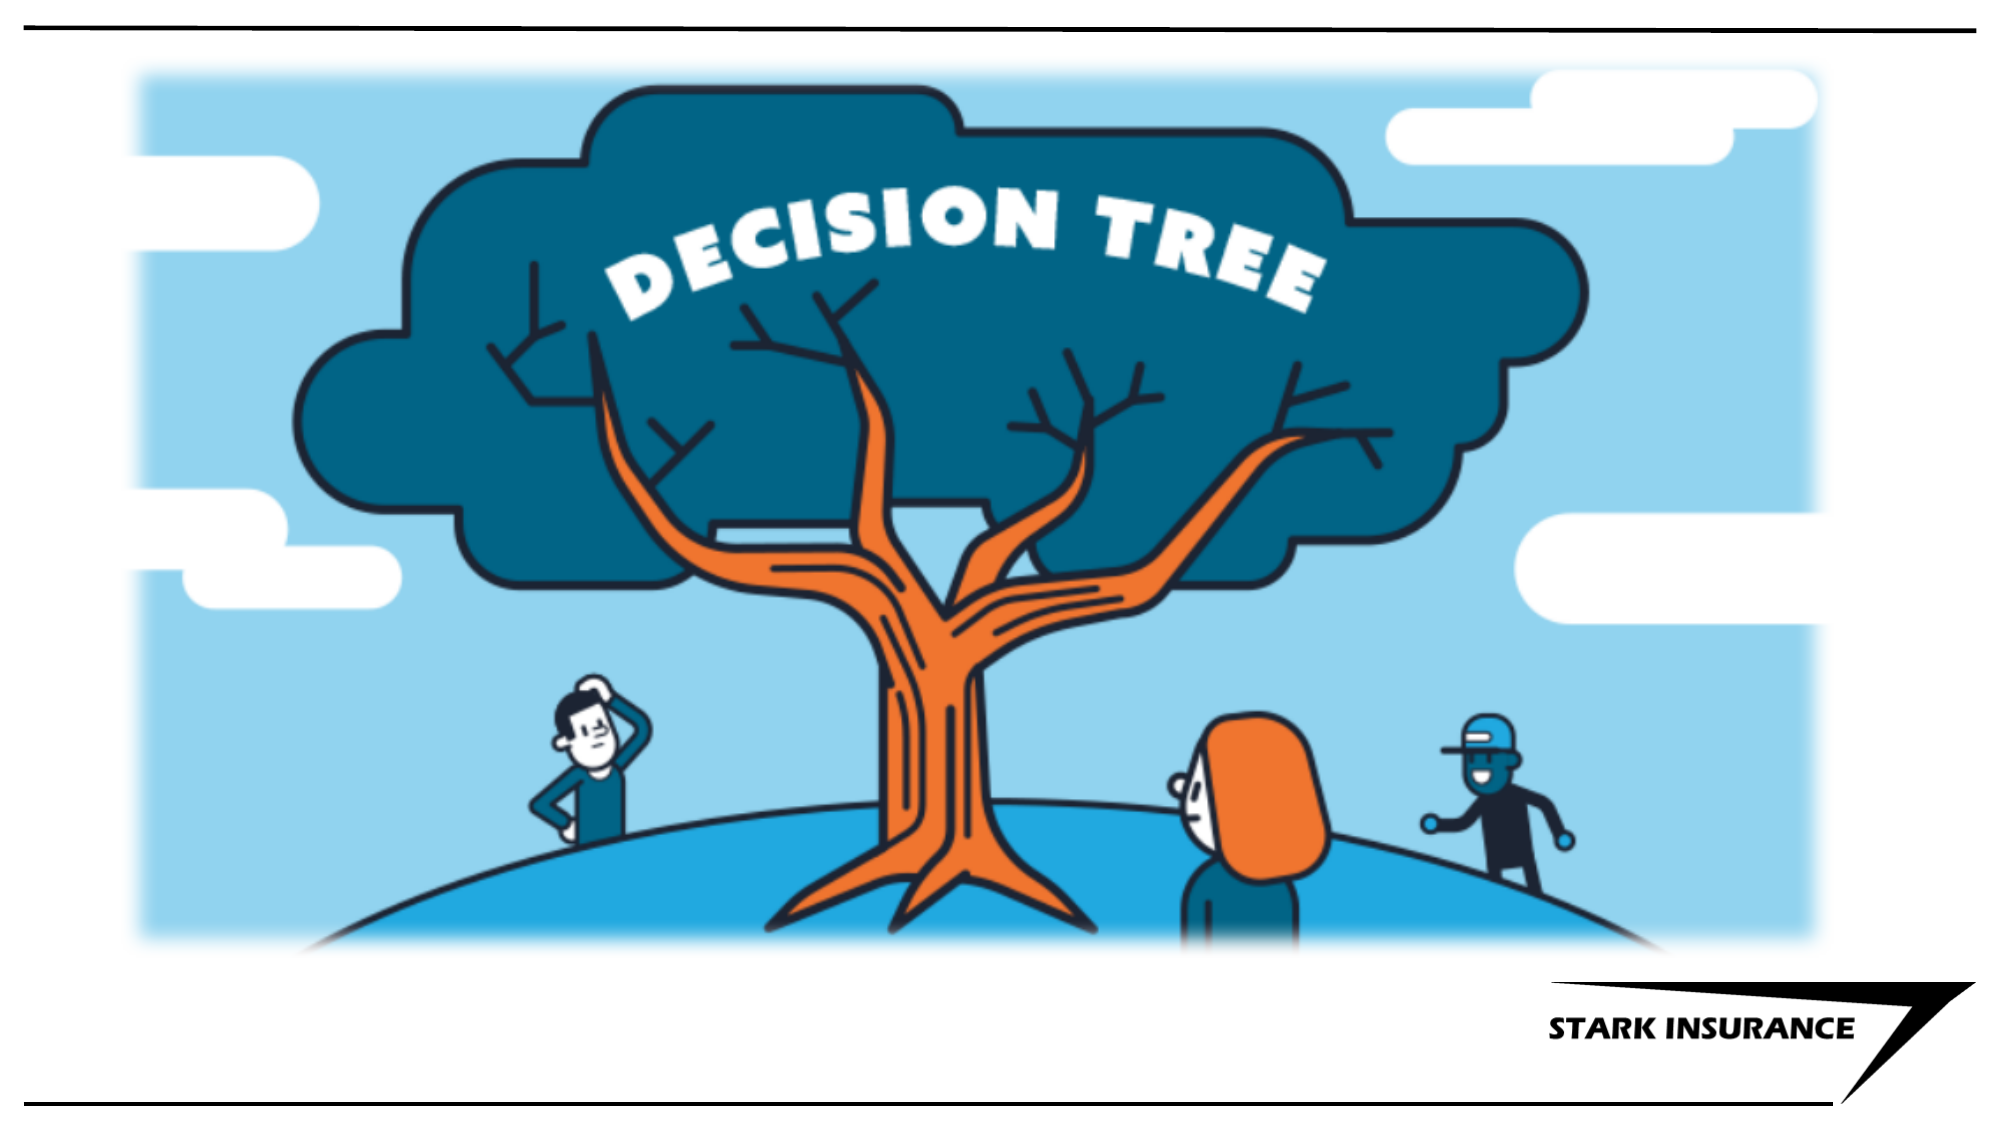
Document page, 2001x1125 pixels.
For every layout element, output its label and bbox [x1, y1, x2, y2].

picture [121, 56, 1833, 958]
picture [1529, 982, 1976, 1104]
text_box [23, 27, 1977, 31]
